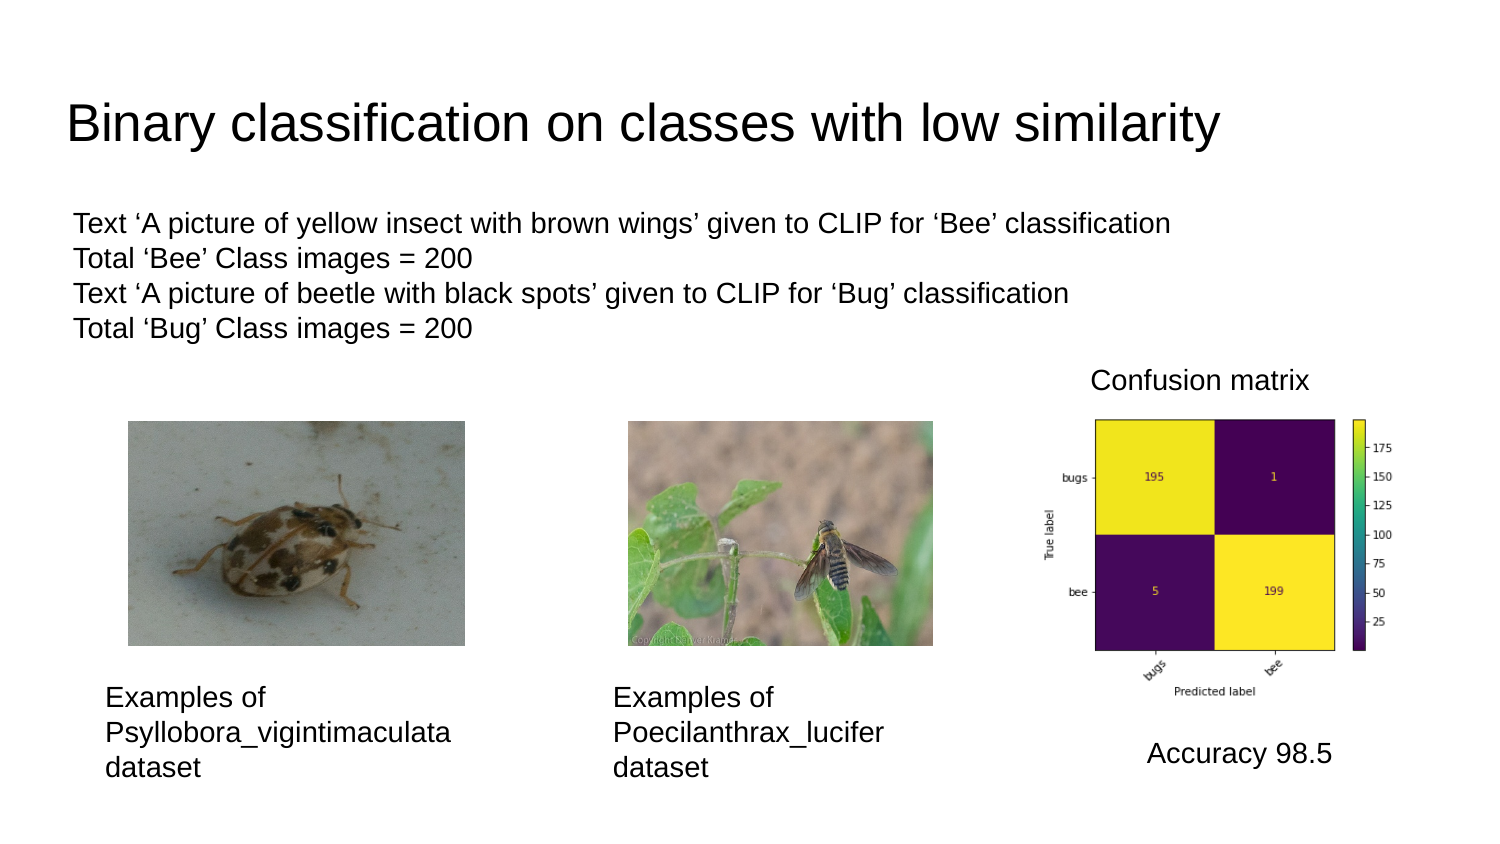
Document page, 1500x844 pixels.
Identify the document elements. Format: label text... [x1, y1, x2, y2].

title Binary classification on classes with low similarity [51, 72, 1449, 167]
text_box Examples of Psyllobora_vigintimaculata dataset [89, 663, 504, 799]
picture [1037, 411, 1400, 705]
list Text ‘A picture of yellow insect with brown wings’ given to CLIP for ‘Bee’ classification Total ‘Bee’ Class images = 200 Text ‘A picture of beetle with black spots’ given to CLIP for ‘Bug’ classification Total ‘Bug’ Class images = 200 [57, 189, 1456, 750]
text_box Confusion matrix [1075, 346, 1333, 410]
picture [628, 421, 933, 646]
text_box Examples of Poecilanthrax_lucifer dataset [597, 663, 982, 799]
text_box Accuracy 98.5 [1131, 719, 1500, 785]
picture [128, 421, 465, 646]
